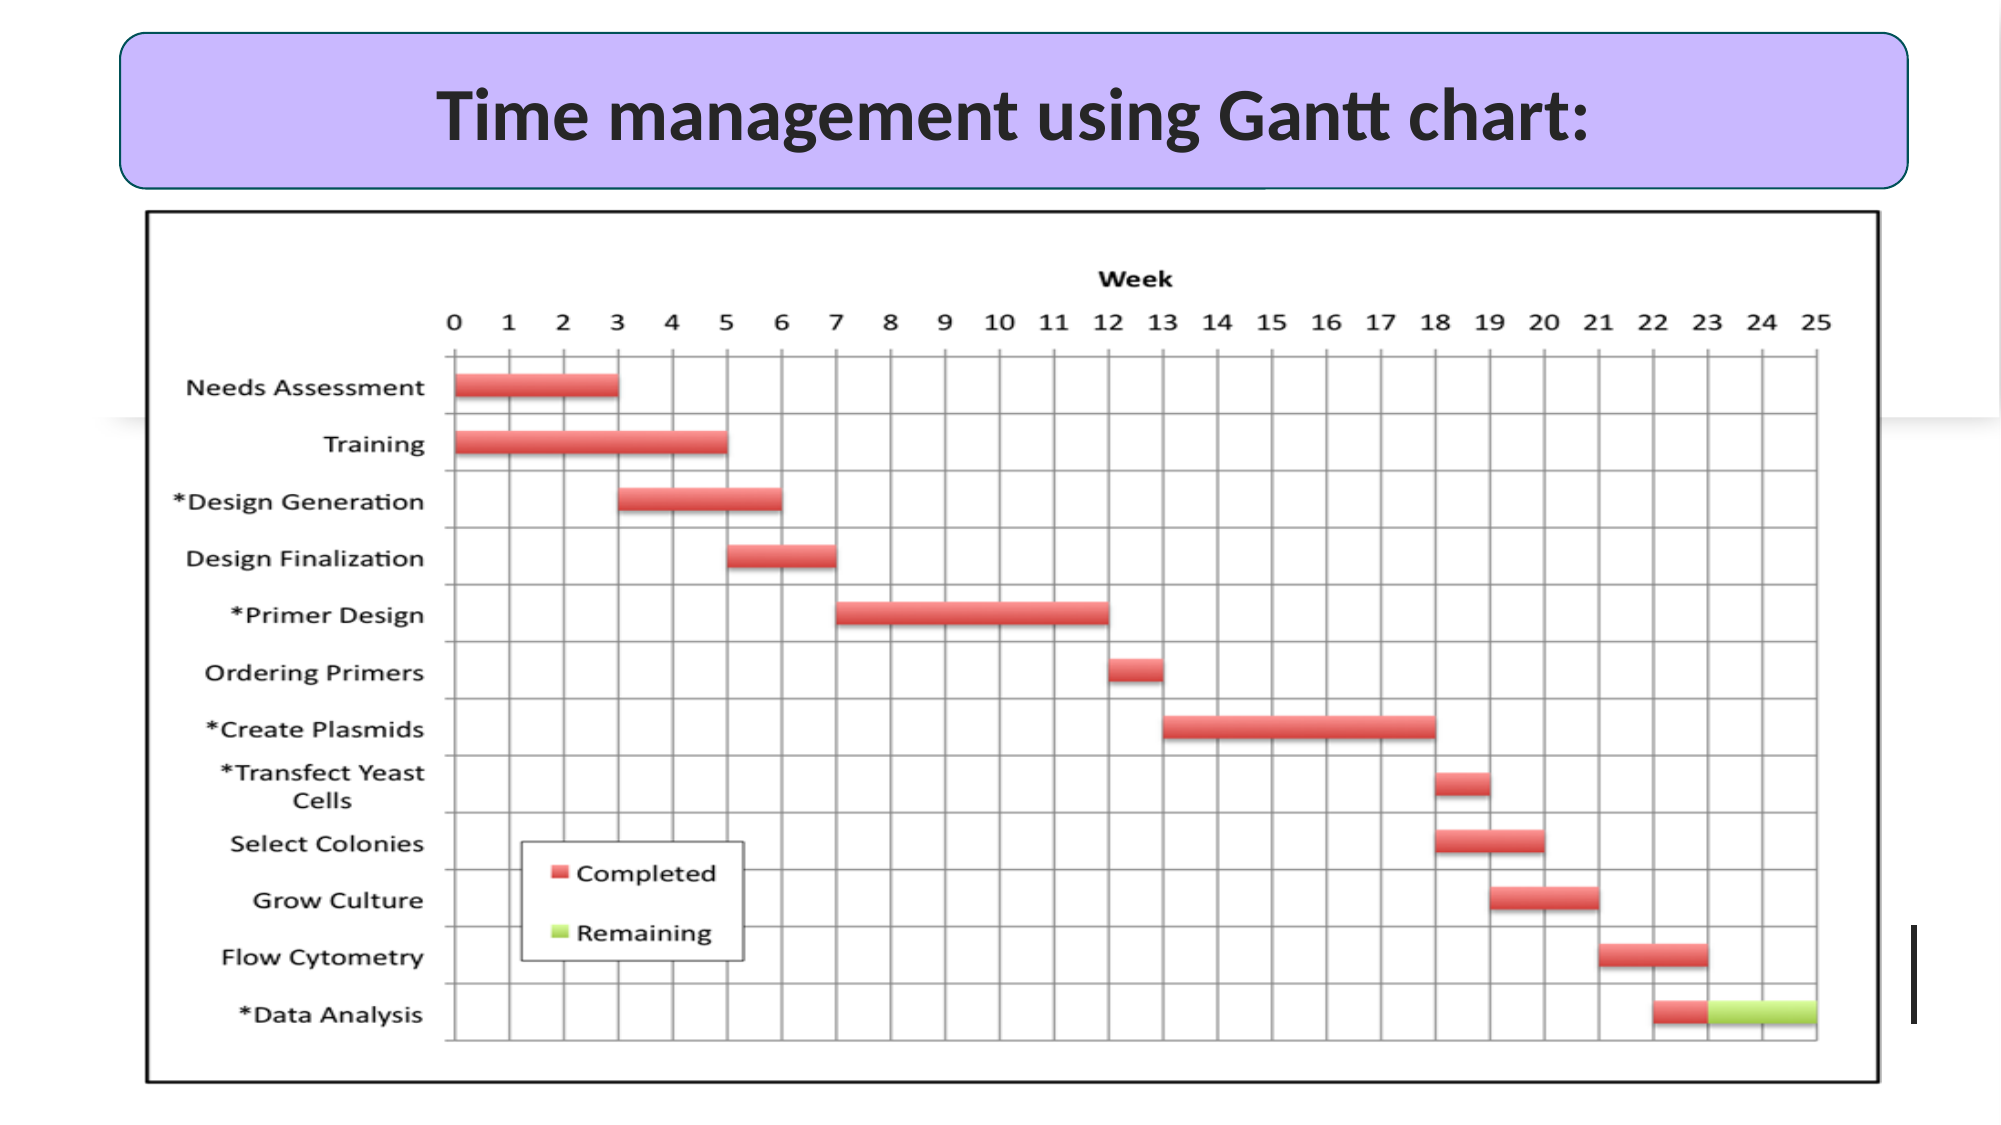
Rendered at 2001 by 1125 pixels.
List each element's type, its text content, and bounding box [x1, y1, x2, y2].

text_box Time management using Gantt chart: [119, 31, 1909, 190]
picture [144, 209, 1882, 1085]
